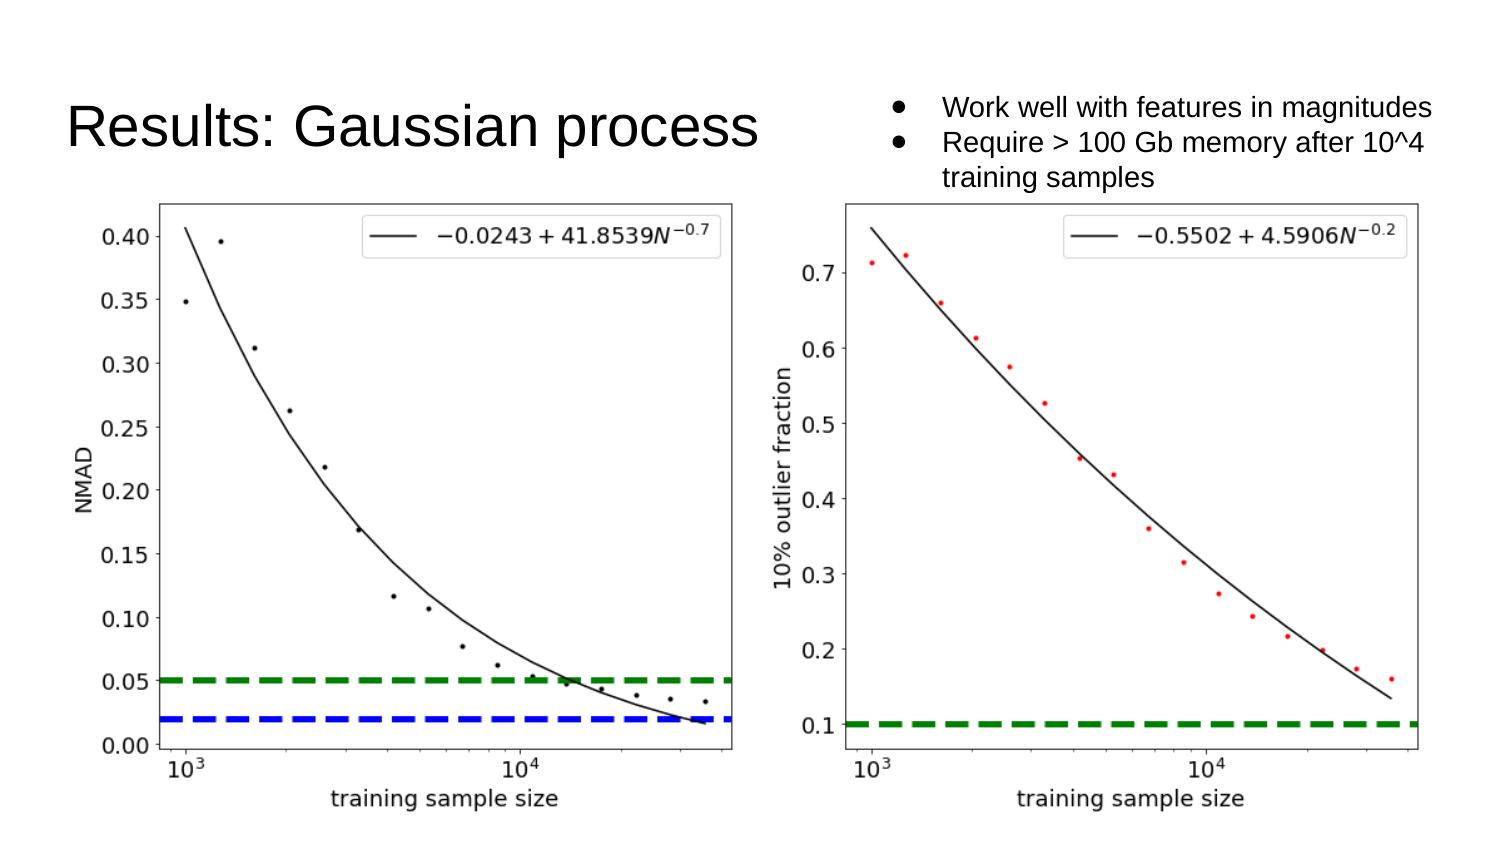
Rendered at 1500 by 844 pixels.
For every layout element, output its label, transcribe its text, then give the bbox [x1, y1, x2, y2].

title Results: Gaussian process [51, 72, 1449, 167]
text_box Work well with features in magnitudes Require > 100 Gb memory after 10^4 training samples [852, 72, 1476, 146]
picture [64, 191, 1430, 819]
